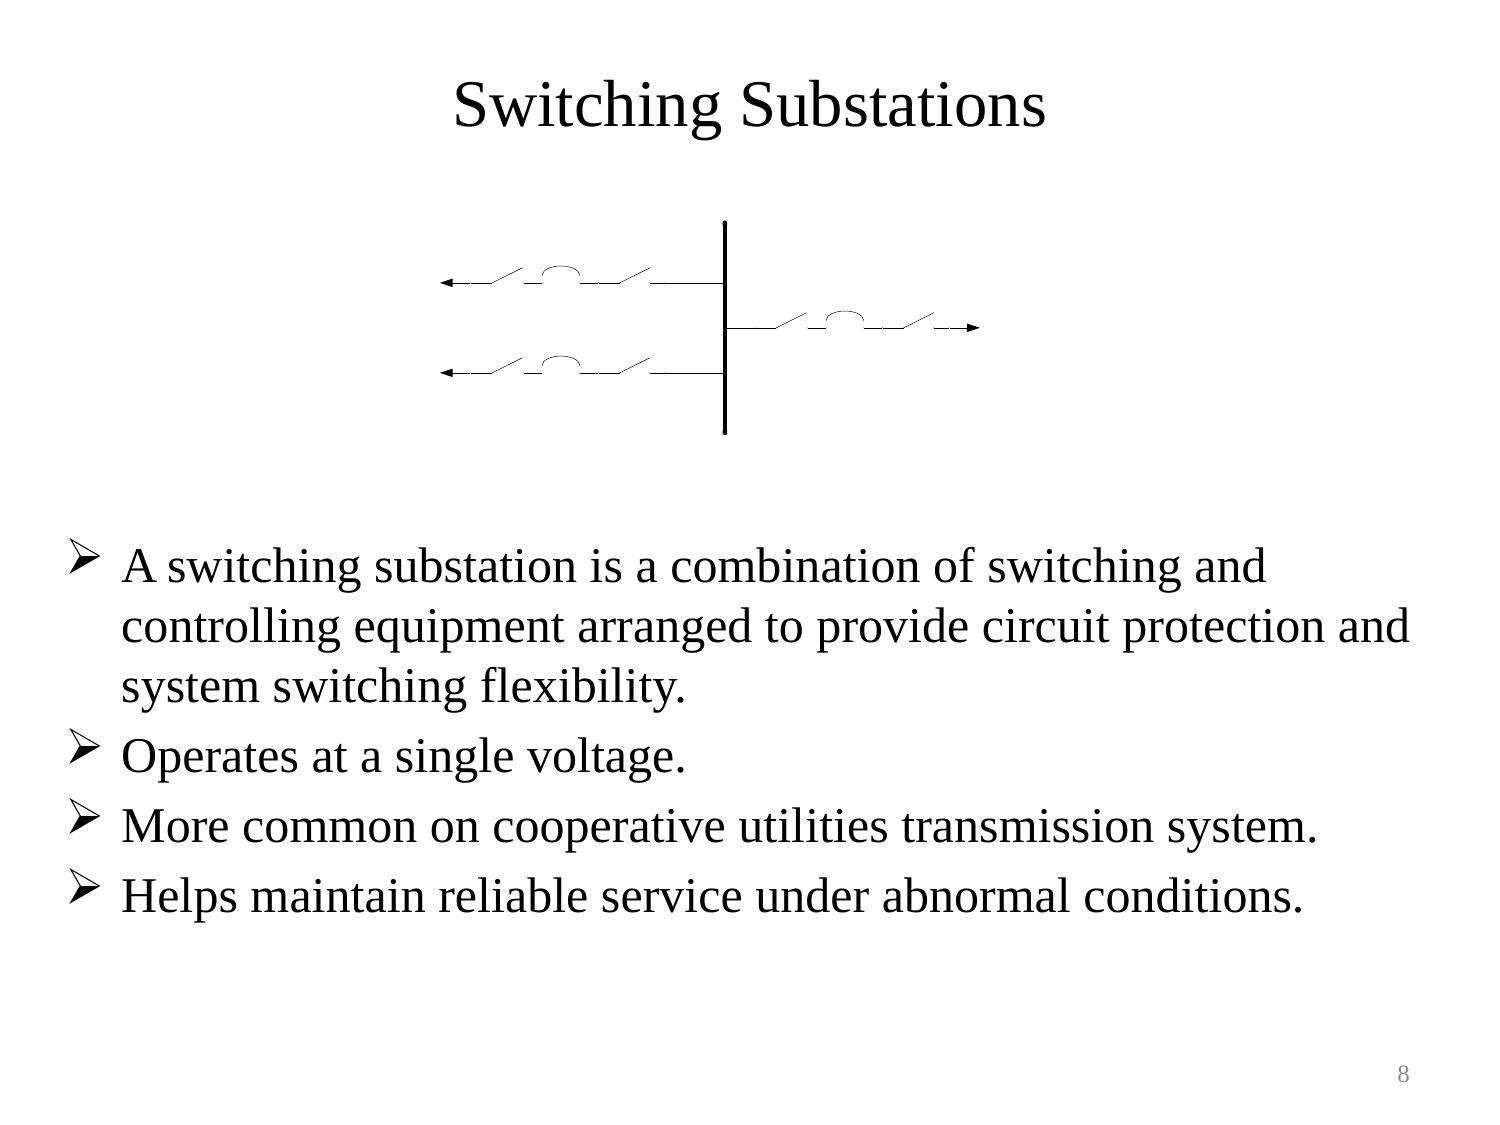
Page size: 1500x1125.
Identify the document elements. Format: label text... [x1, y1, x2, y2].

title Switching Substations [75, 12, 1425, 188]
slide_number 8 [1074, 1042, 1425, 1103]
list A switching substation is a combination of switching and controlling equipment arranged to provide circuit protection and system switching flexibility. Operates at a single voltage. More common on cooperative utilities transmission system. Helps maintain reliable service under abnormal conditions. [50, 525, 1463, 1005]
picture [437, 217, 983, 438]
